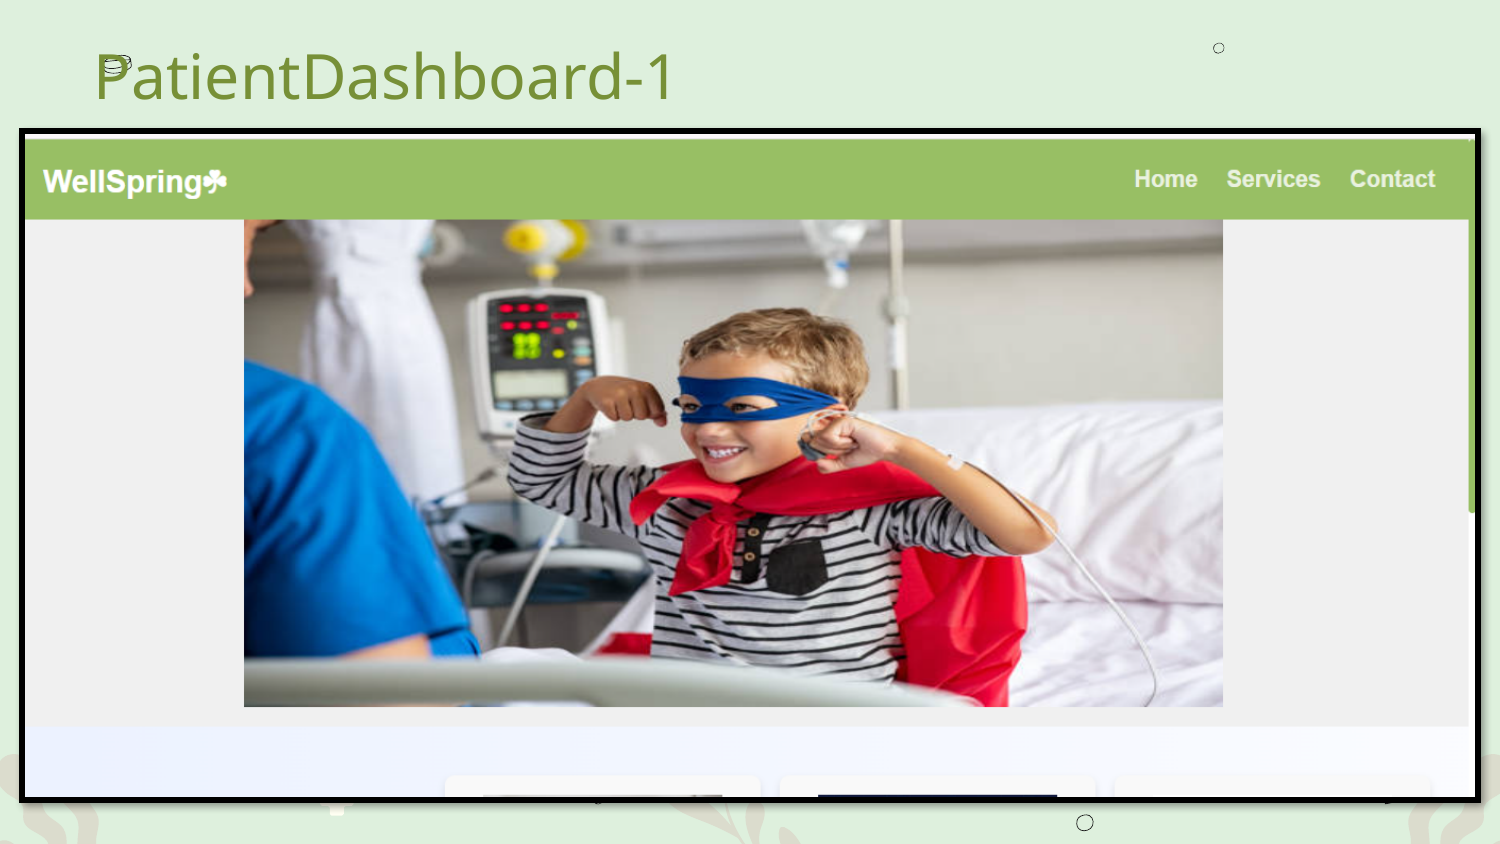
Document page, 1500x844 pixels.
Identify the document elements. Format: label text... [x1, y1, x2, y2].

picture [24, 134, 1475, 797]
title PatientDashboard-1 [0, 21, 775, 147]
